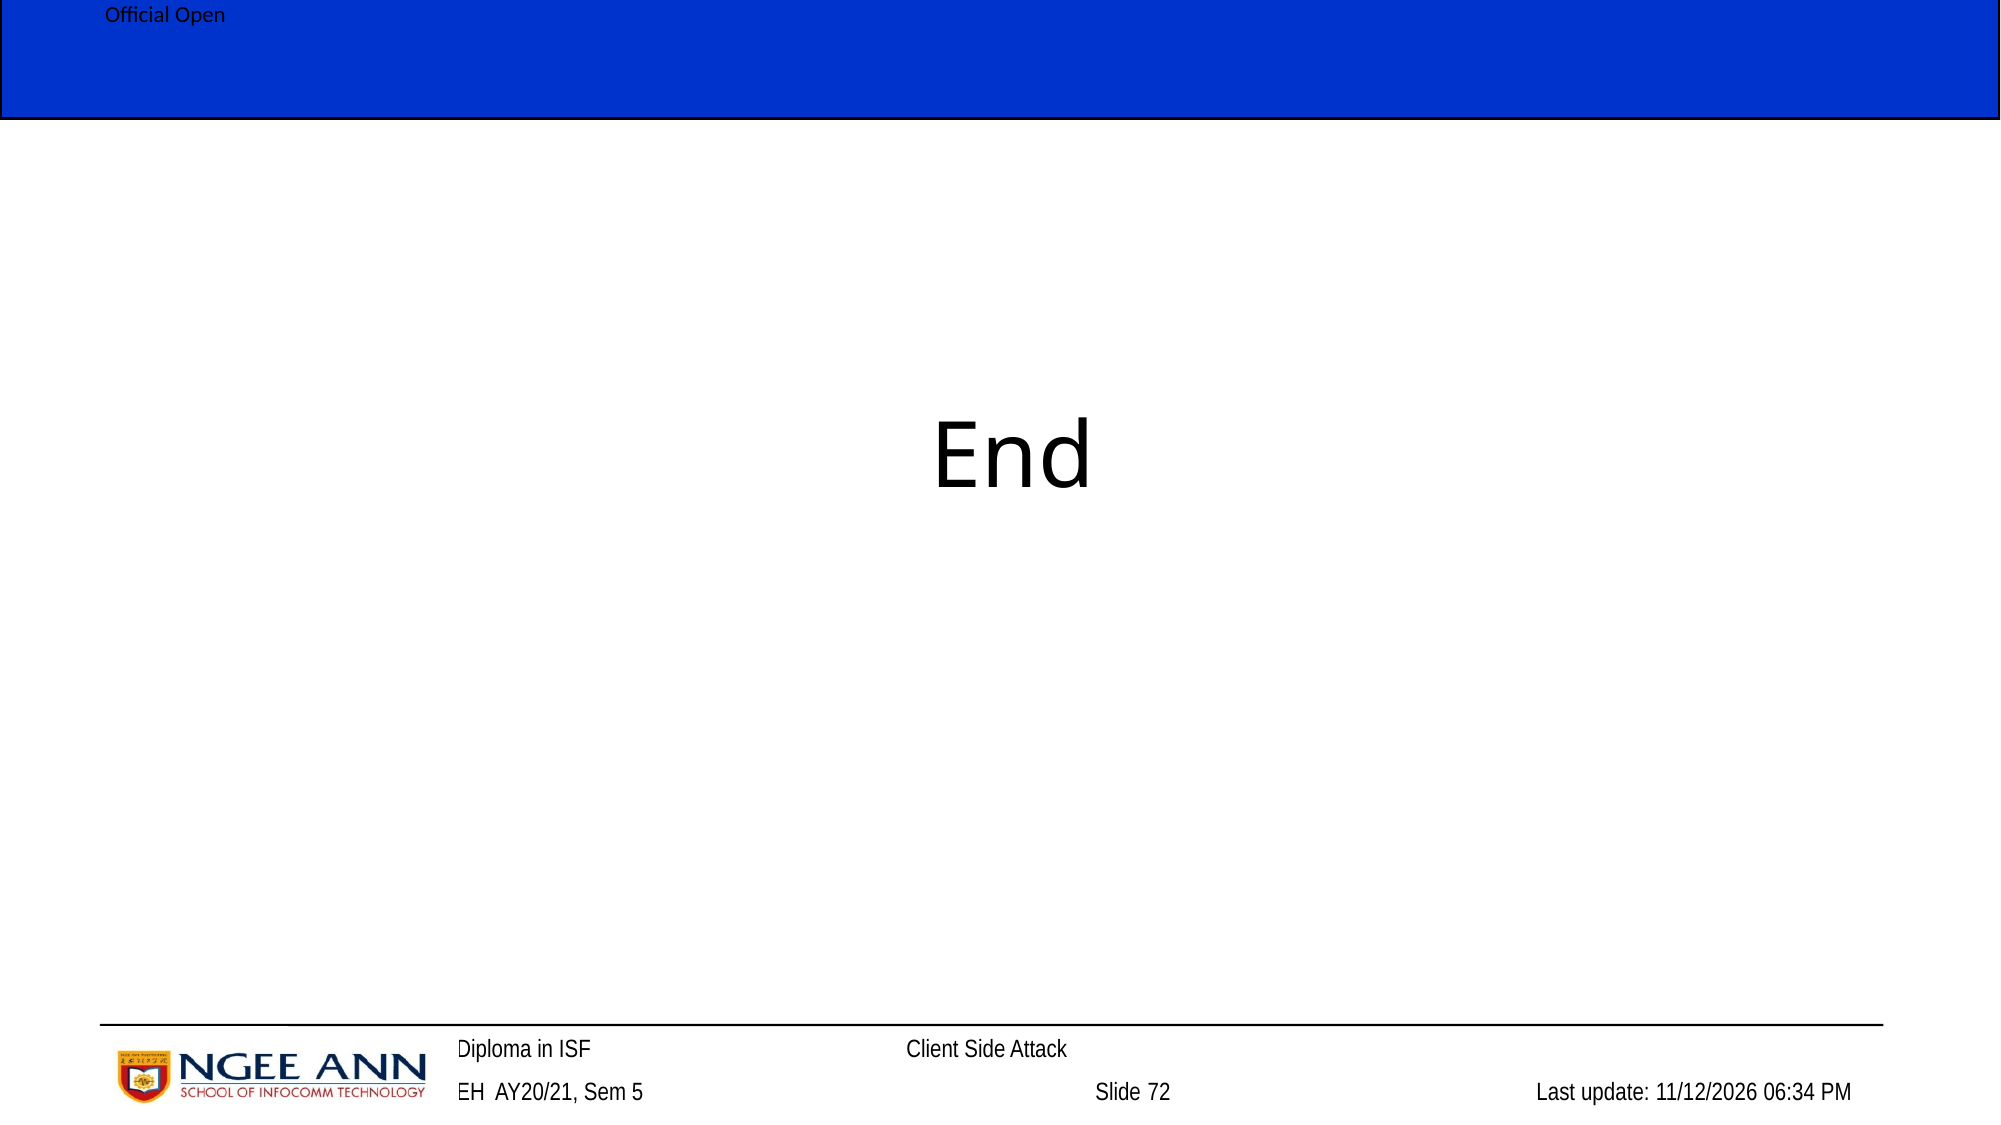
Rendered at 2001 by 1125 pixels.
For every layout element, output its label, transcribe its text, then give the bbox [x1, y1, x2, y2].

picture [83, 1028, 459, 1125]
text_box End [374, 350, 1650, 551]
